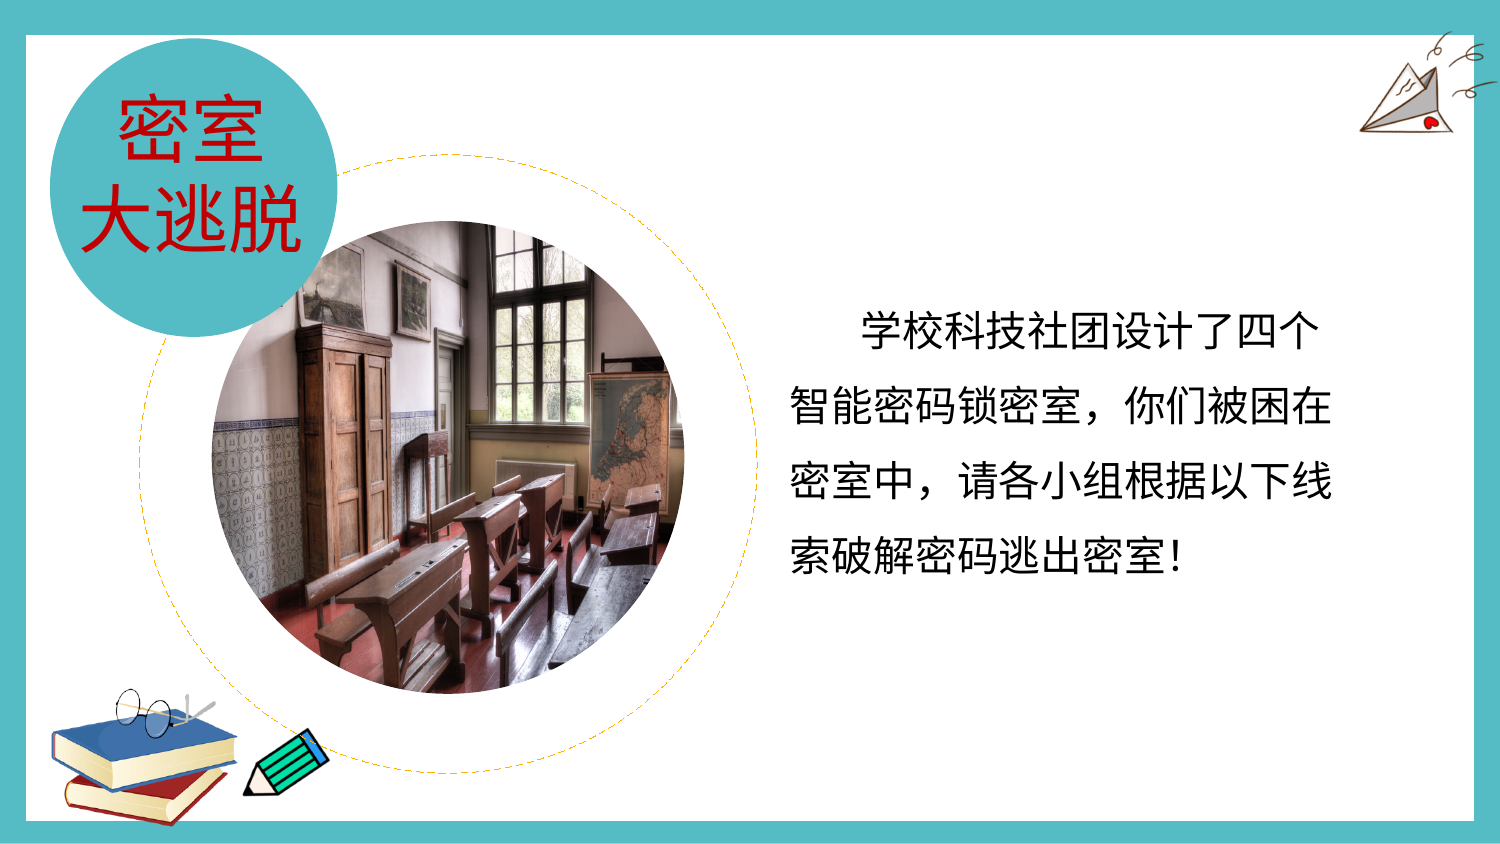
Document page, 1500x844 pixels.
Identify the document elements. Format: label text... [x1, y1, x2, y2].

text_box 密室 大逃脱 [0, 74, 442, 270]
text_box 学校科技社团设计了四个智能密码锁密室，你们被困在密室中，请各小组根据以下线索破解密码逃出密室！ [774, 271, 1375, 587]
picture [1343, 0, 1500, 190]
text_box [139, 154, 758, 774]
picture [32, 677, 342, 836]
text_box [174, 183, 722, 732]
text_box [100, 38, 287, 74]
text_box [211, 221, 685, 694]
text_box [73, 270, 314, 337]
